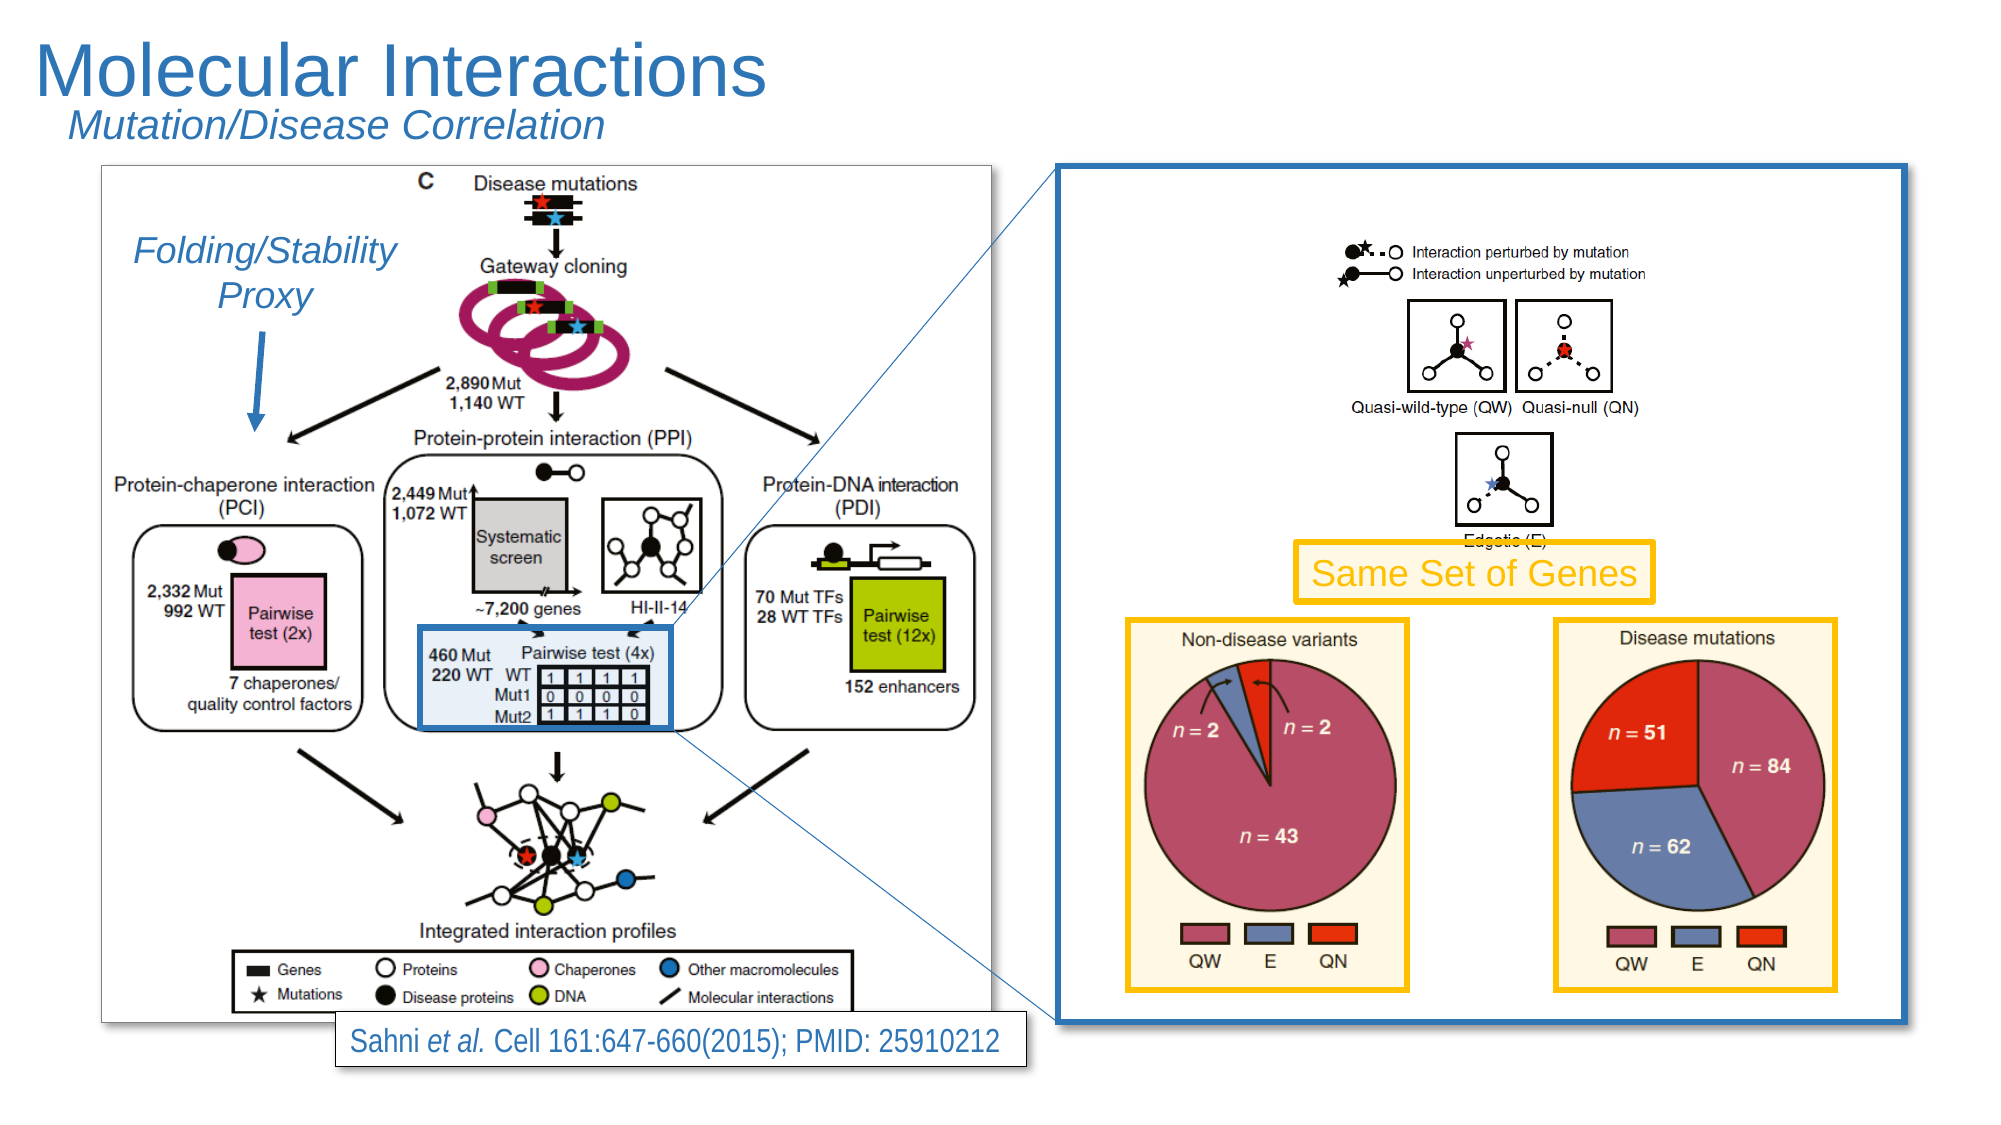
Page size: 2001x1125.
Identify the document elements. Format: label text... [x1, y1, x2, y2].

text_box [116, 219, 414, 433]
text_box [1127, 541, 1835, 991]
text_box Sahni et al. Cell 161:647-660(2015); PMID: 25910212 [335, 1023, 1027, 1067]
text_box Mutation/Disease Correlation [52, 90, 622, 155]
text_box Molecular Interactions [19, 13, 784, 119]
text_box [420, 165, 1905, 1023]
picture [101, 165, 420, 1023]
